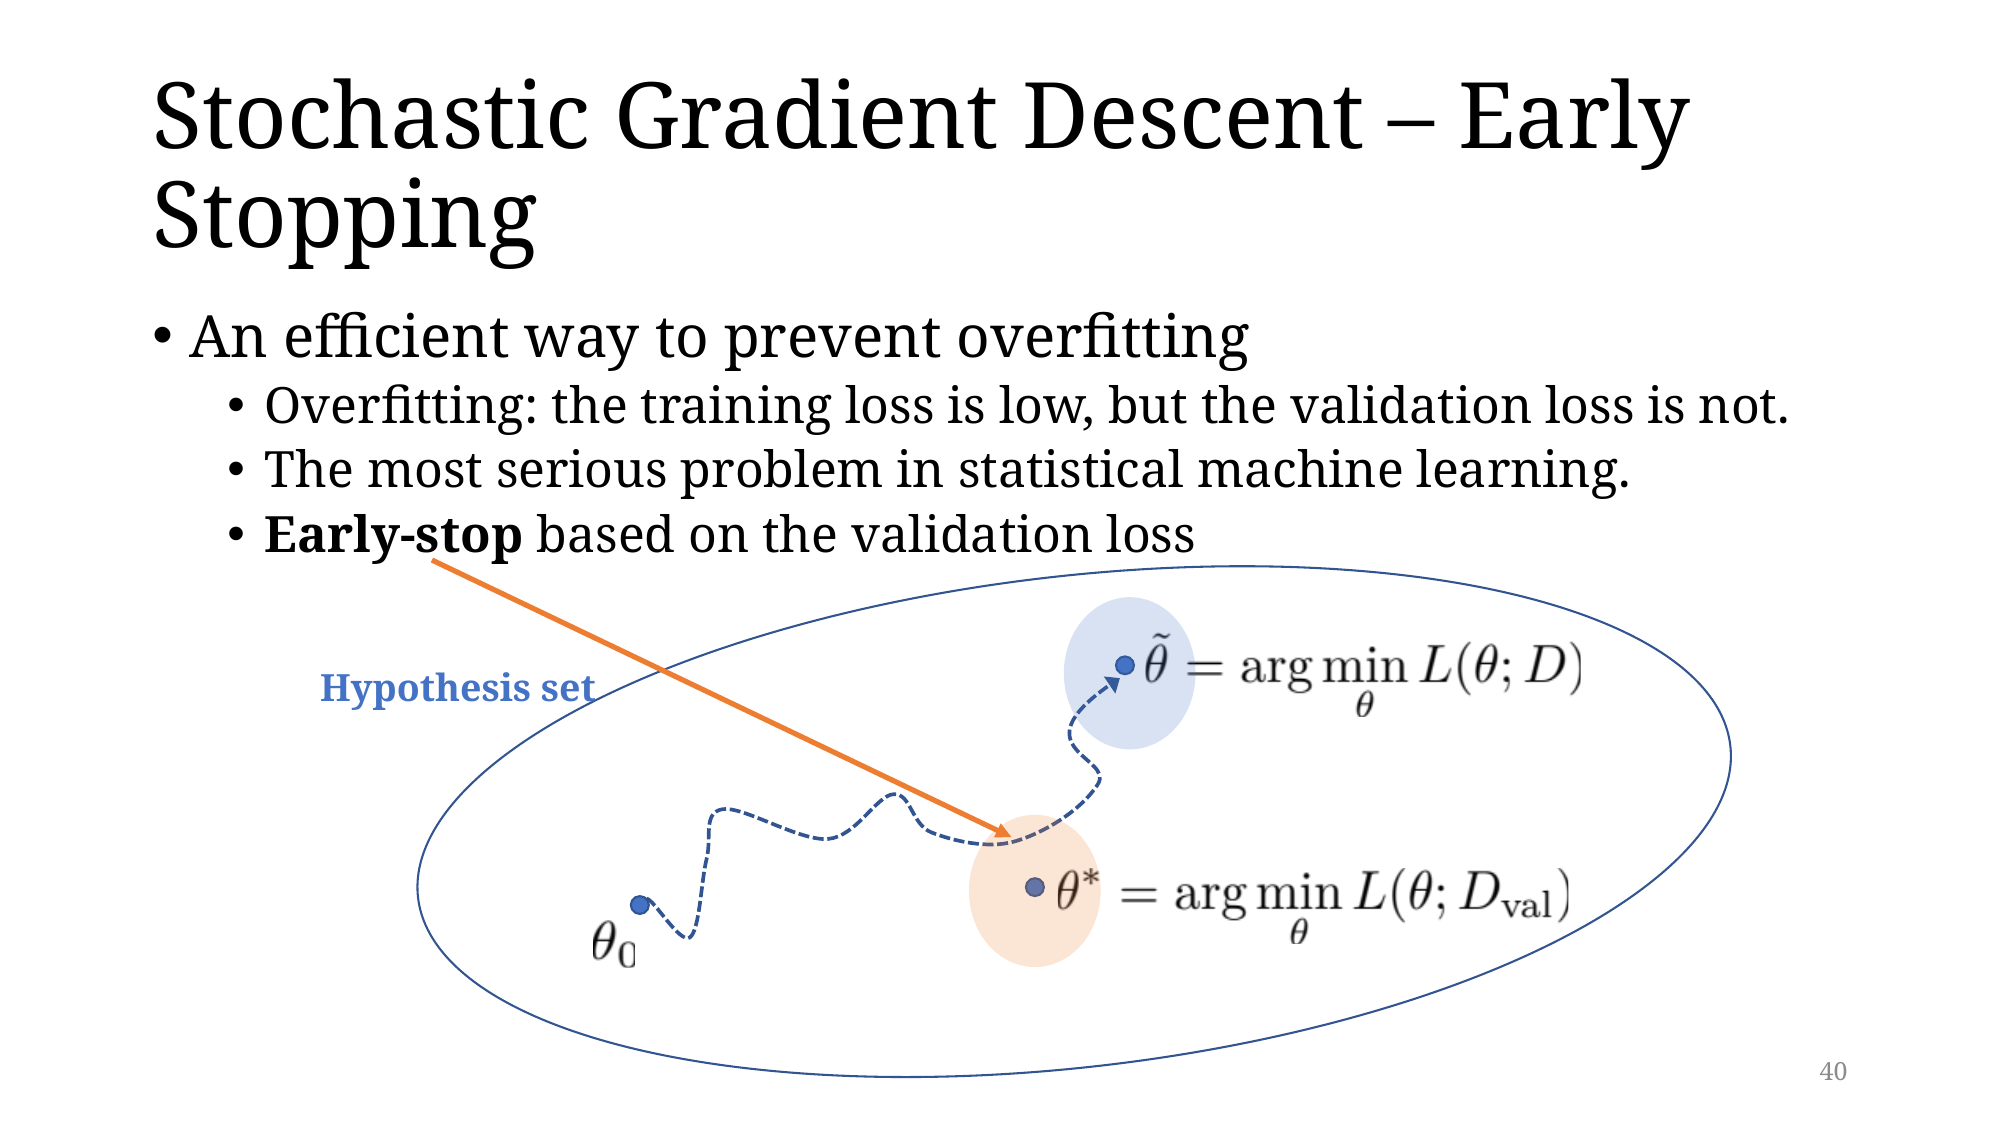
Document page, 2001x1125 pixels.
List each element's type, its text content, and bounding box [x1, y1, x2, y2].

list An efficient way to prevent overfitting Overfitting: the training loss is low, but the validation loss is not. The most serious problem in statistical machine learning. Early-stop based on the validation loss [137, 299, 1863, 1014]
text_box [967, 813, 1099, 969]
text_box [1062, 596, 1186, 751]
text_box [416, 833, 1554, 1079]
title Stochastic Gradient Descent – Early Stopping [137, 59, 1863, 278]
text_box [1012, 702, 1101, 820]
text_box [629, 895, 650, 916]
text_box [431, 559, 1012, 838]
picture [593, 919, 635, 968]
text_box Hypothesis set [305, 656, 431, 717]
picture [1057, 868, 1569, 944]
text_box [646, 838, 777, 940]
text_box [1012, 565, 1732, 936]
text_box [944, 838, 985, 845]
picture [1145, 631, 1581, 717]
slide_number 40 [1412, 1042, 1863, 1103]
